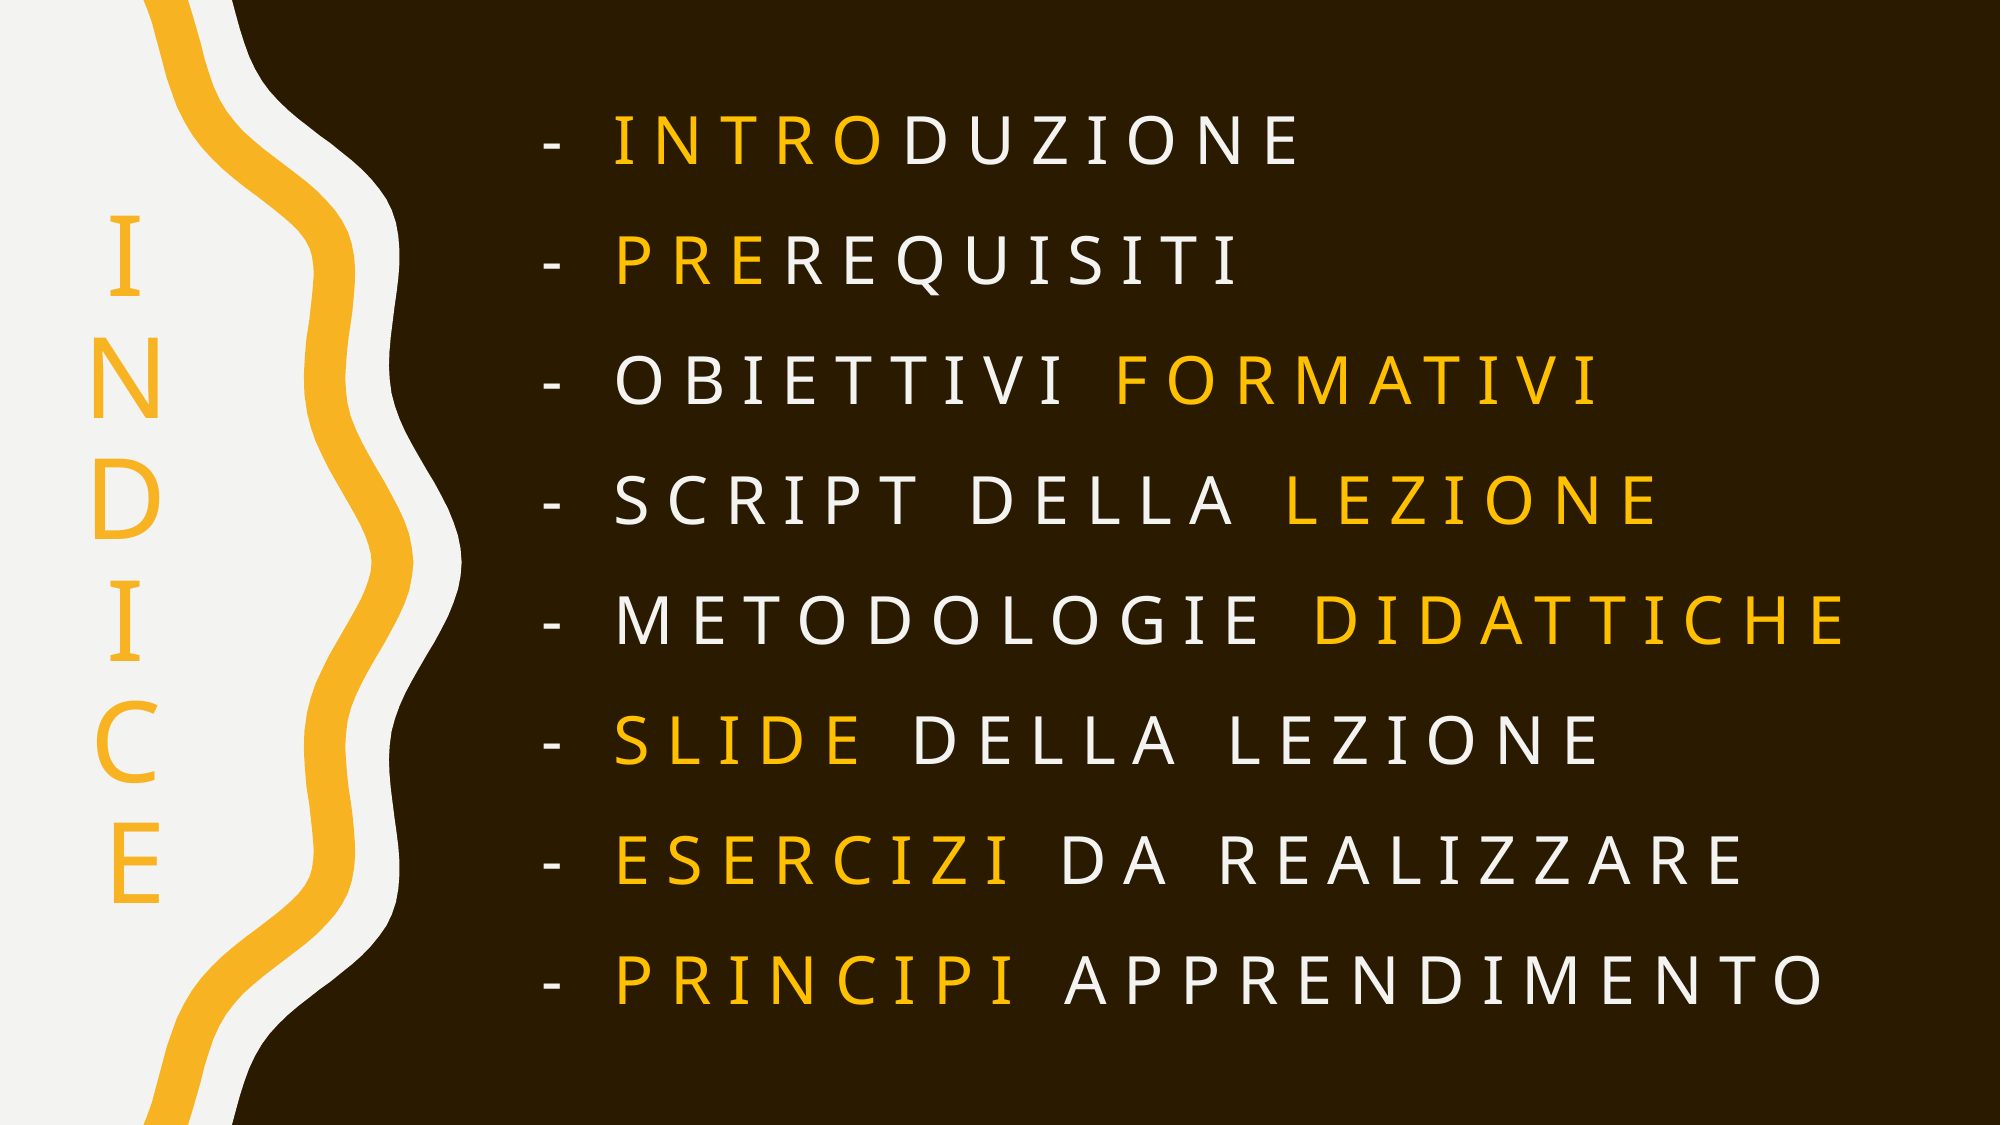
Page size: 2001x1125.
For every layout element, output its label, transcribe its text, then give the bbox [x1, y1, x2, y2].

text_box indice [67, 159, 201, 936]
title - Introduzione - Prerequisiti - obiettivi formativi - script della lezione - metodologie didattiche - slide della lezione - esercizi da realizzare - principi apprendimento [526, 55, 1879, 1026]
